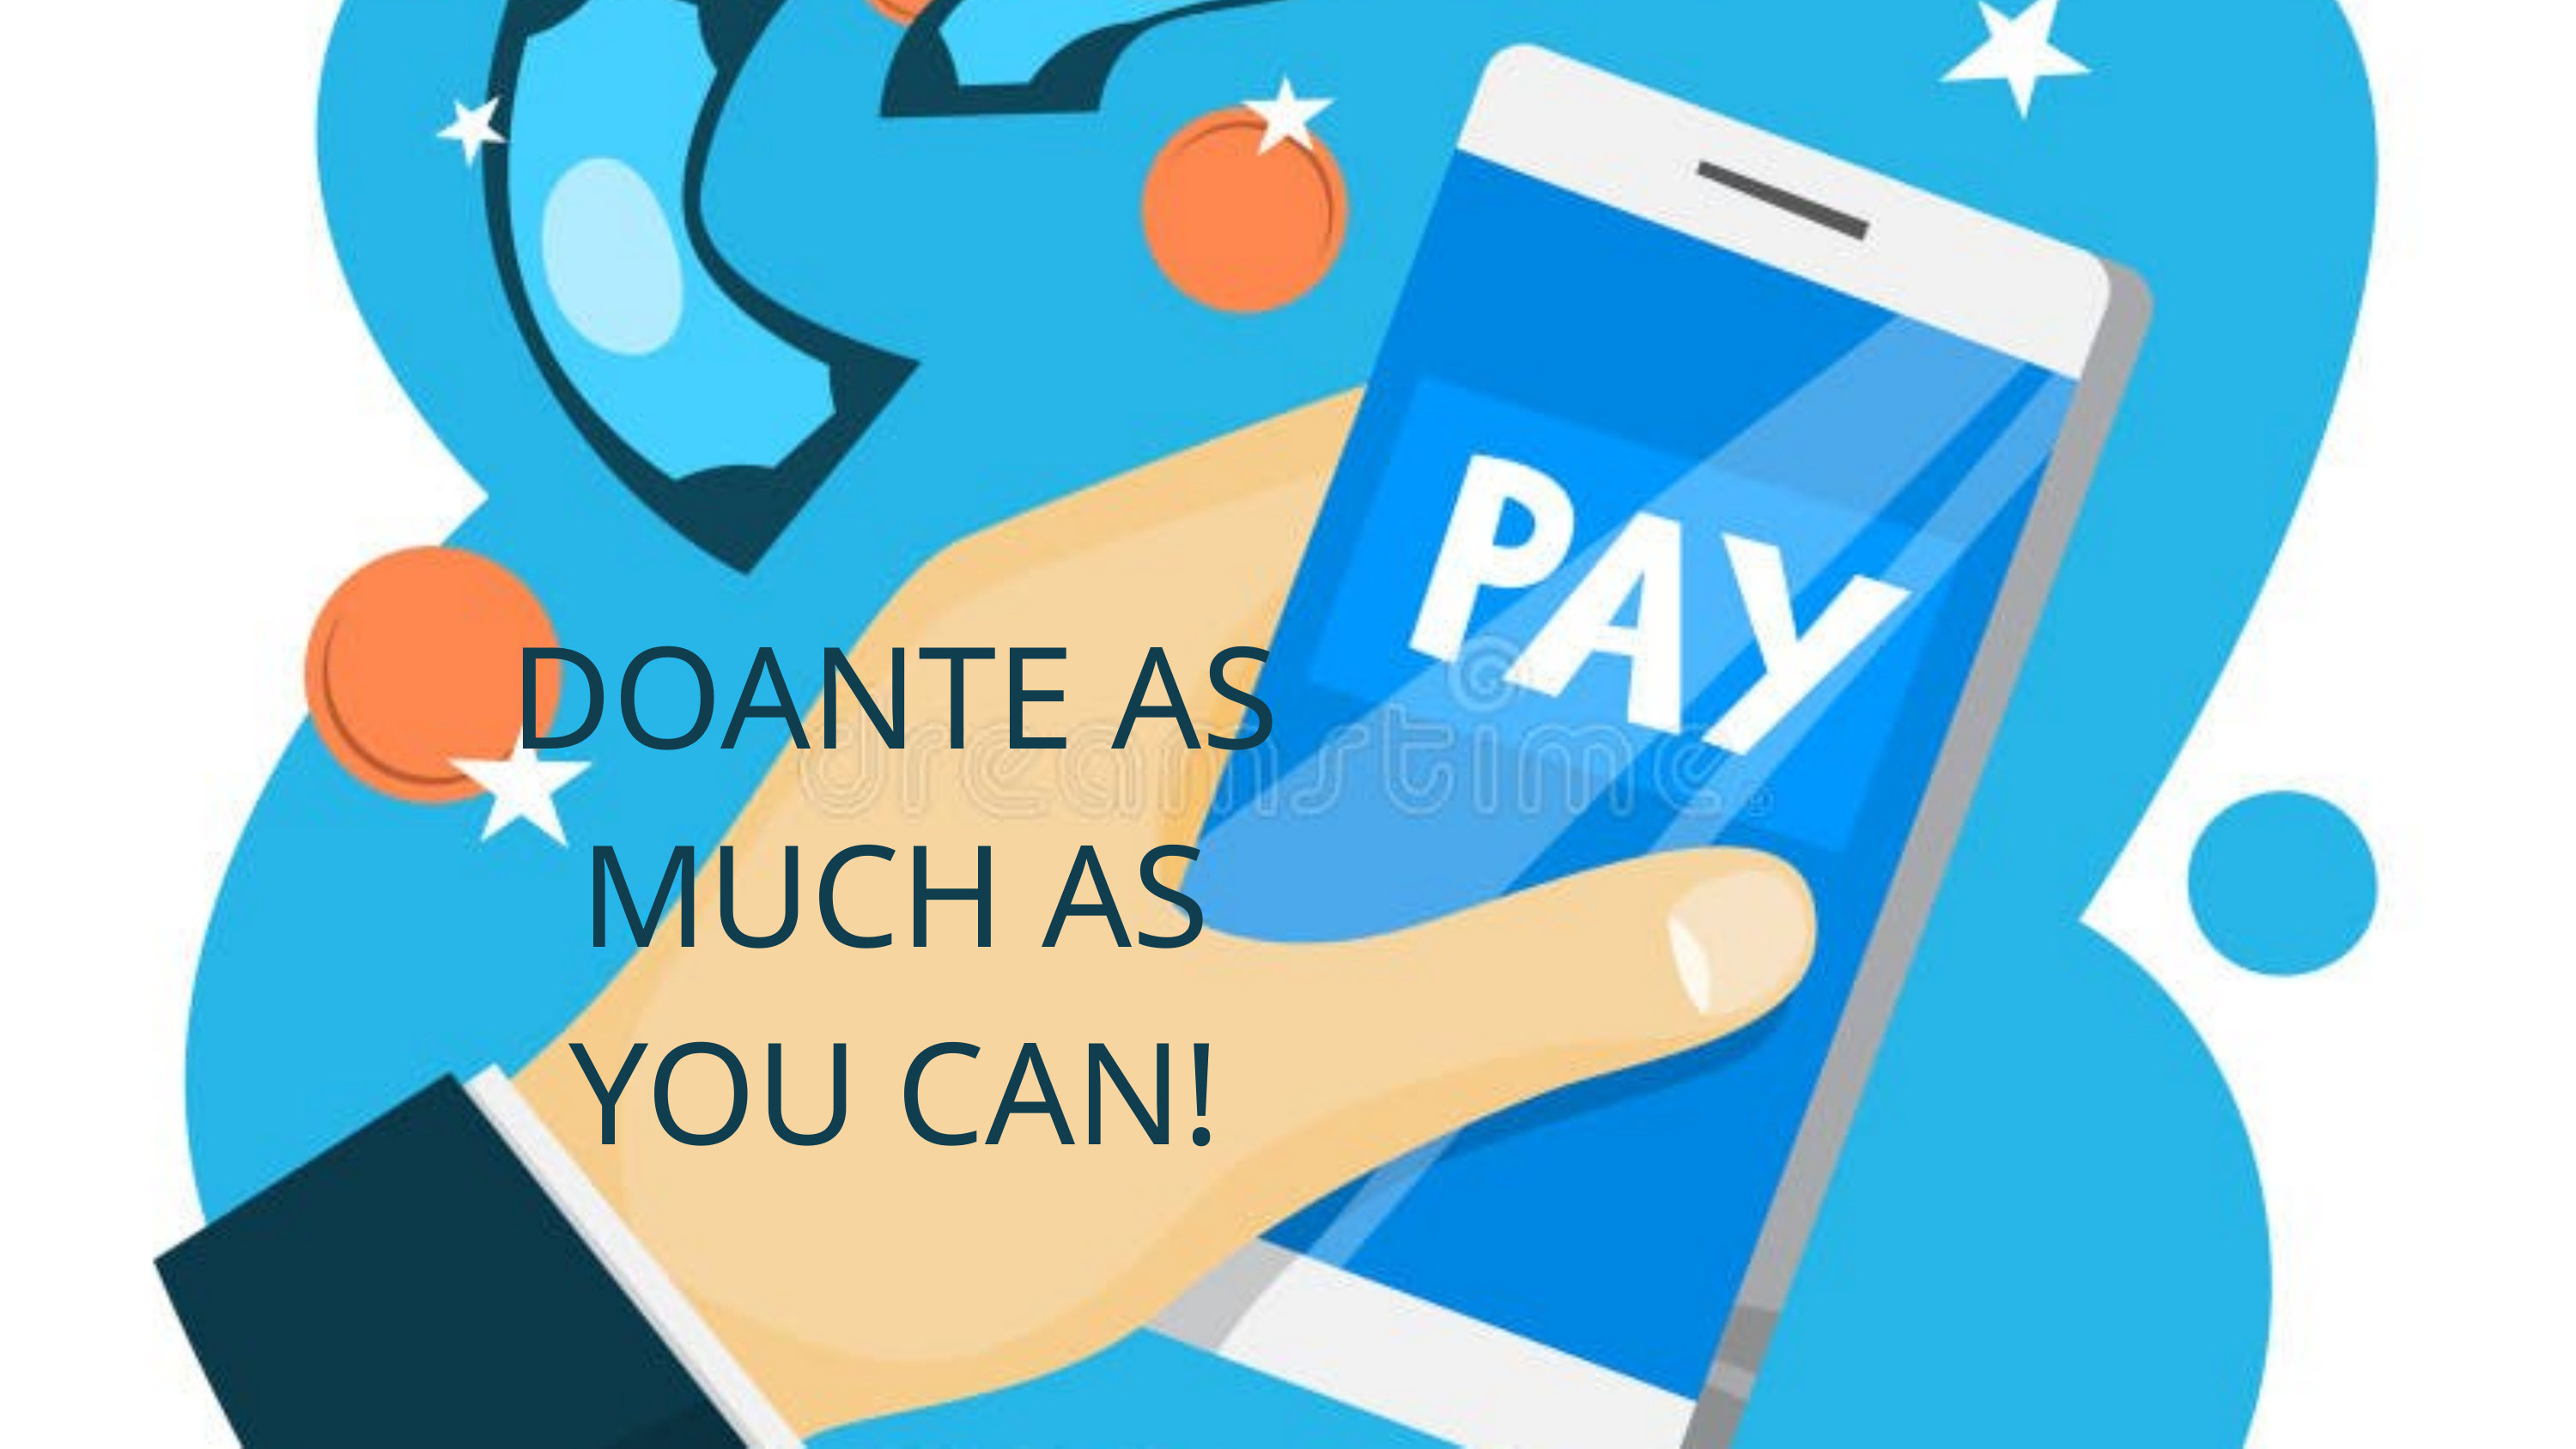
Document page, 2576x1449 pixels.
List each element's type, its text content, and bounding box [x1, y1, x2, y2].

text_box [0, 0, 2576, 1449]
text_box DOANTE AS MUCH AS YOU CAN! [447, 579, 1343, 1371]
